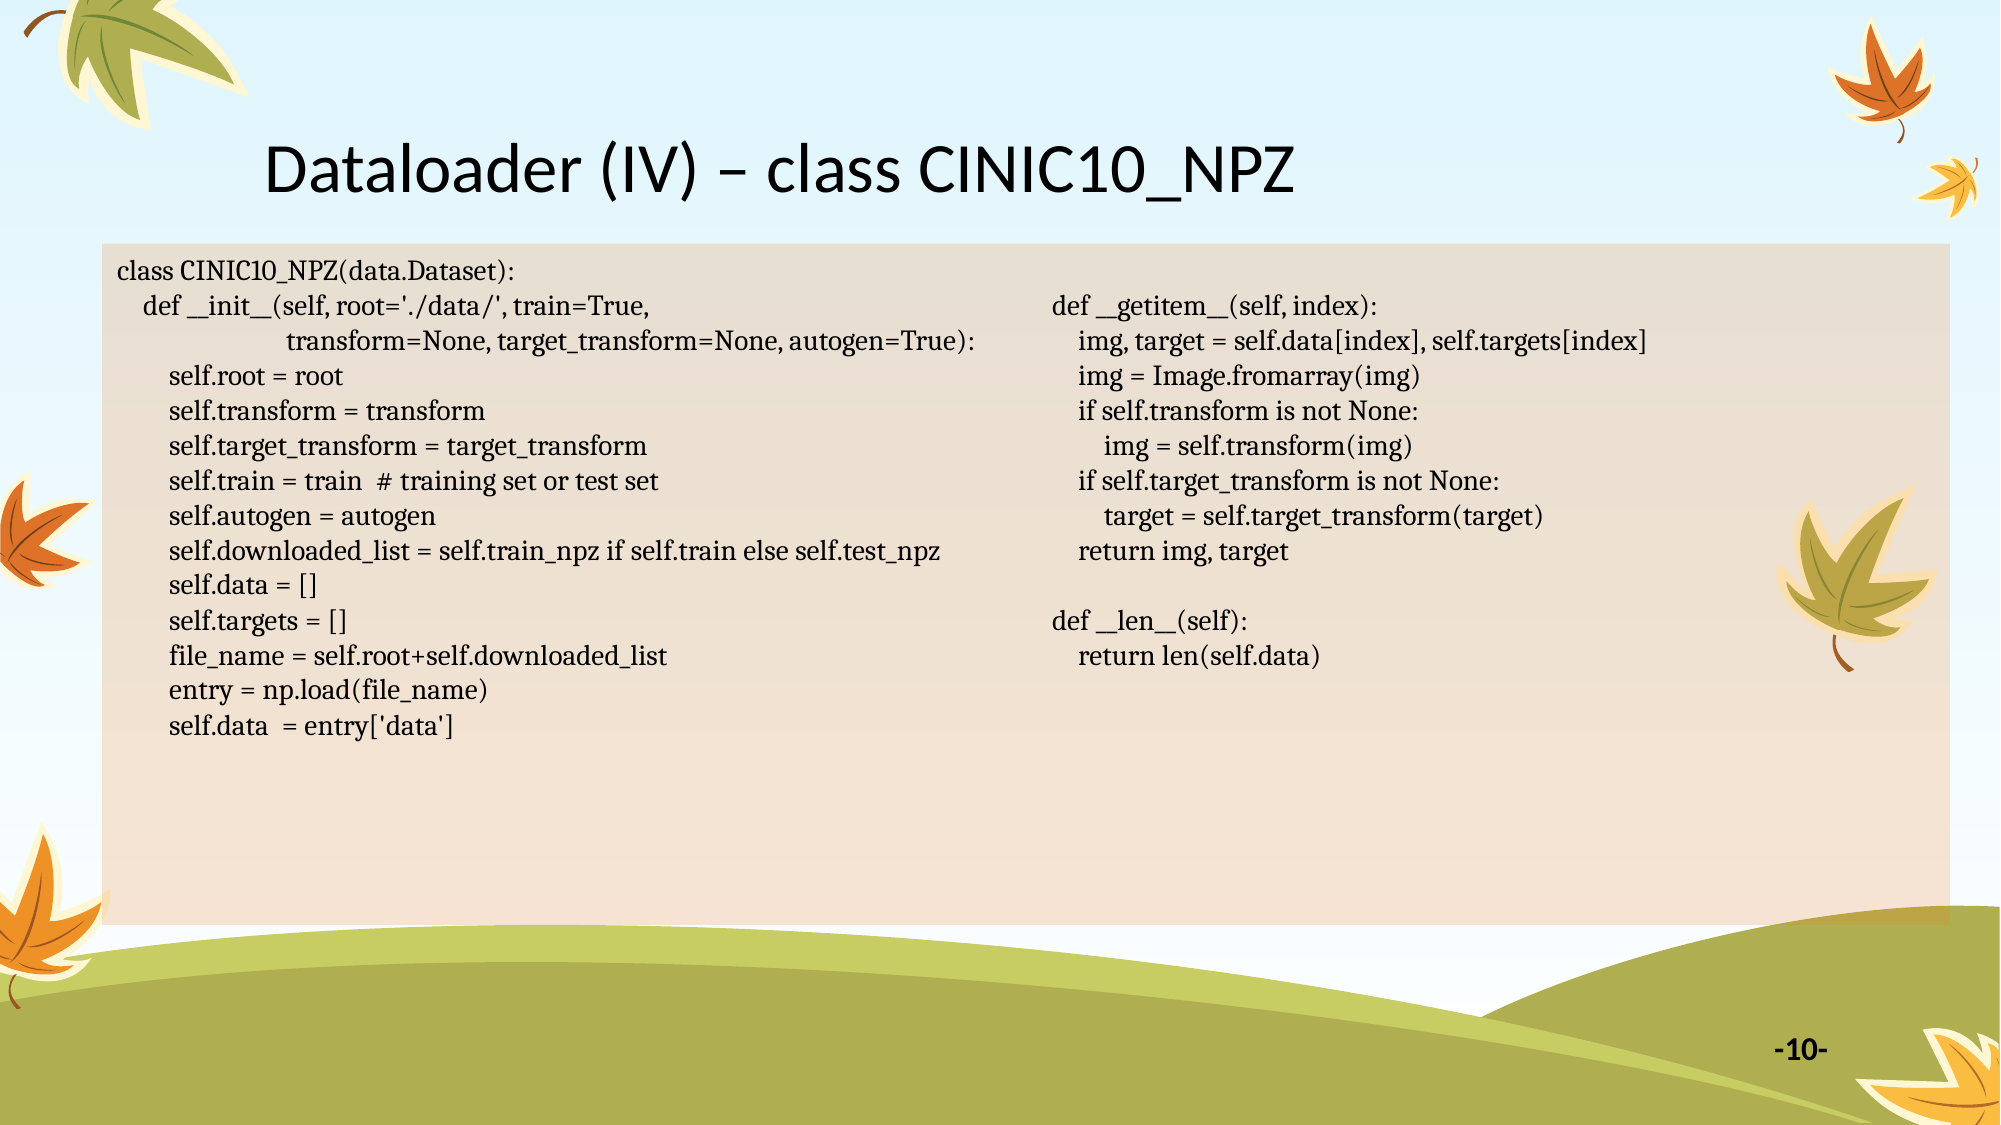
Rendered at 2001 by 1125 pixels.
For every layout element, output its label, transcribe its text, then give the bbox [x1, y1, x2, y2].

title Dataloader (IV) – class CINIC10_NPZ [249, 12, 1749, 216]
list class CINIC10_NPZ(data.Dataset): def __init__(self, root='./data/', train=True, transform=None, target_transform=None, autogen=True): self.root = root self.transform = transform self.target_transform = target_transform self.train = train # training set or test set self.autogen = autogen self.downloaded_list = self.train_npz if self.train else self.test_npz self.data = [] self.targets = [] file_name = self.root+self.downloaded_list entry = np.load(file_name) self.data = entry['data'] def __getitem__(self, index): img, target = self.data[index], self.targets[index] img = Image.fromarray(img) if self.transform is not None: img = self.transform(img) if self.target_transform is not None: target = self.target_transform(target) return img, target def __len__(self): return len(self.data) [102, 243, 1950, 925]
